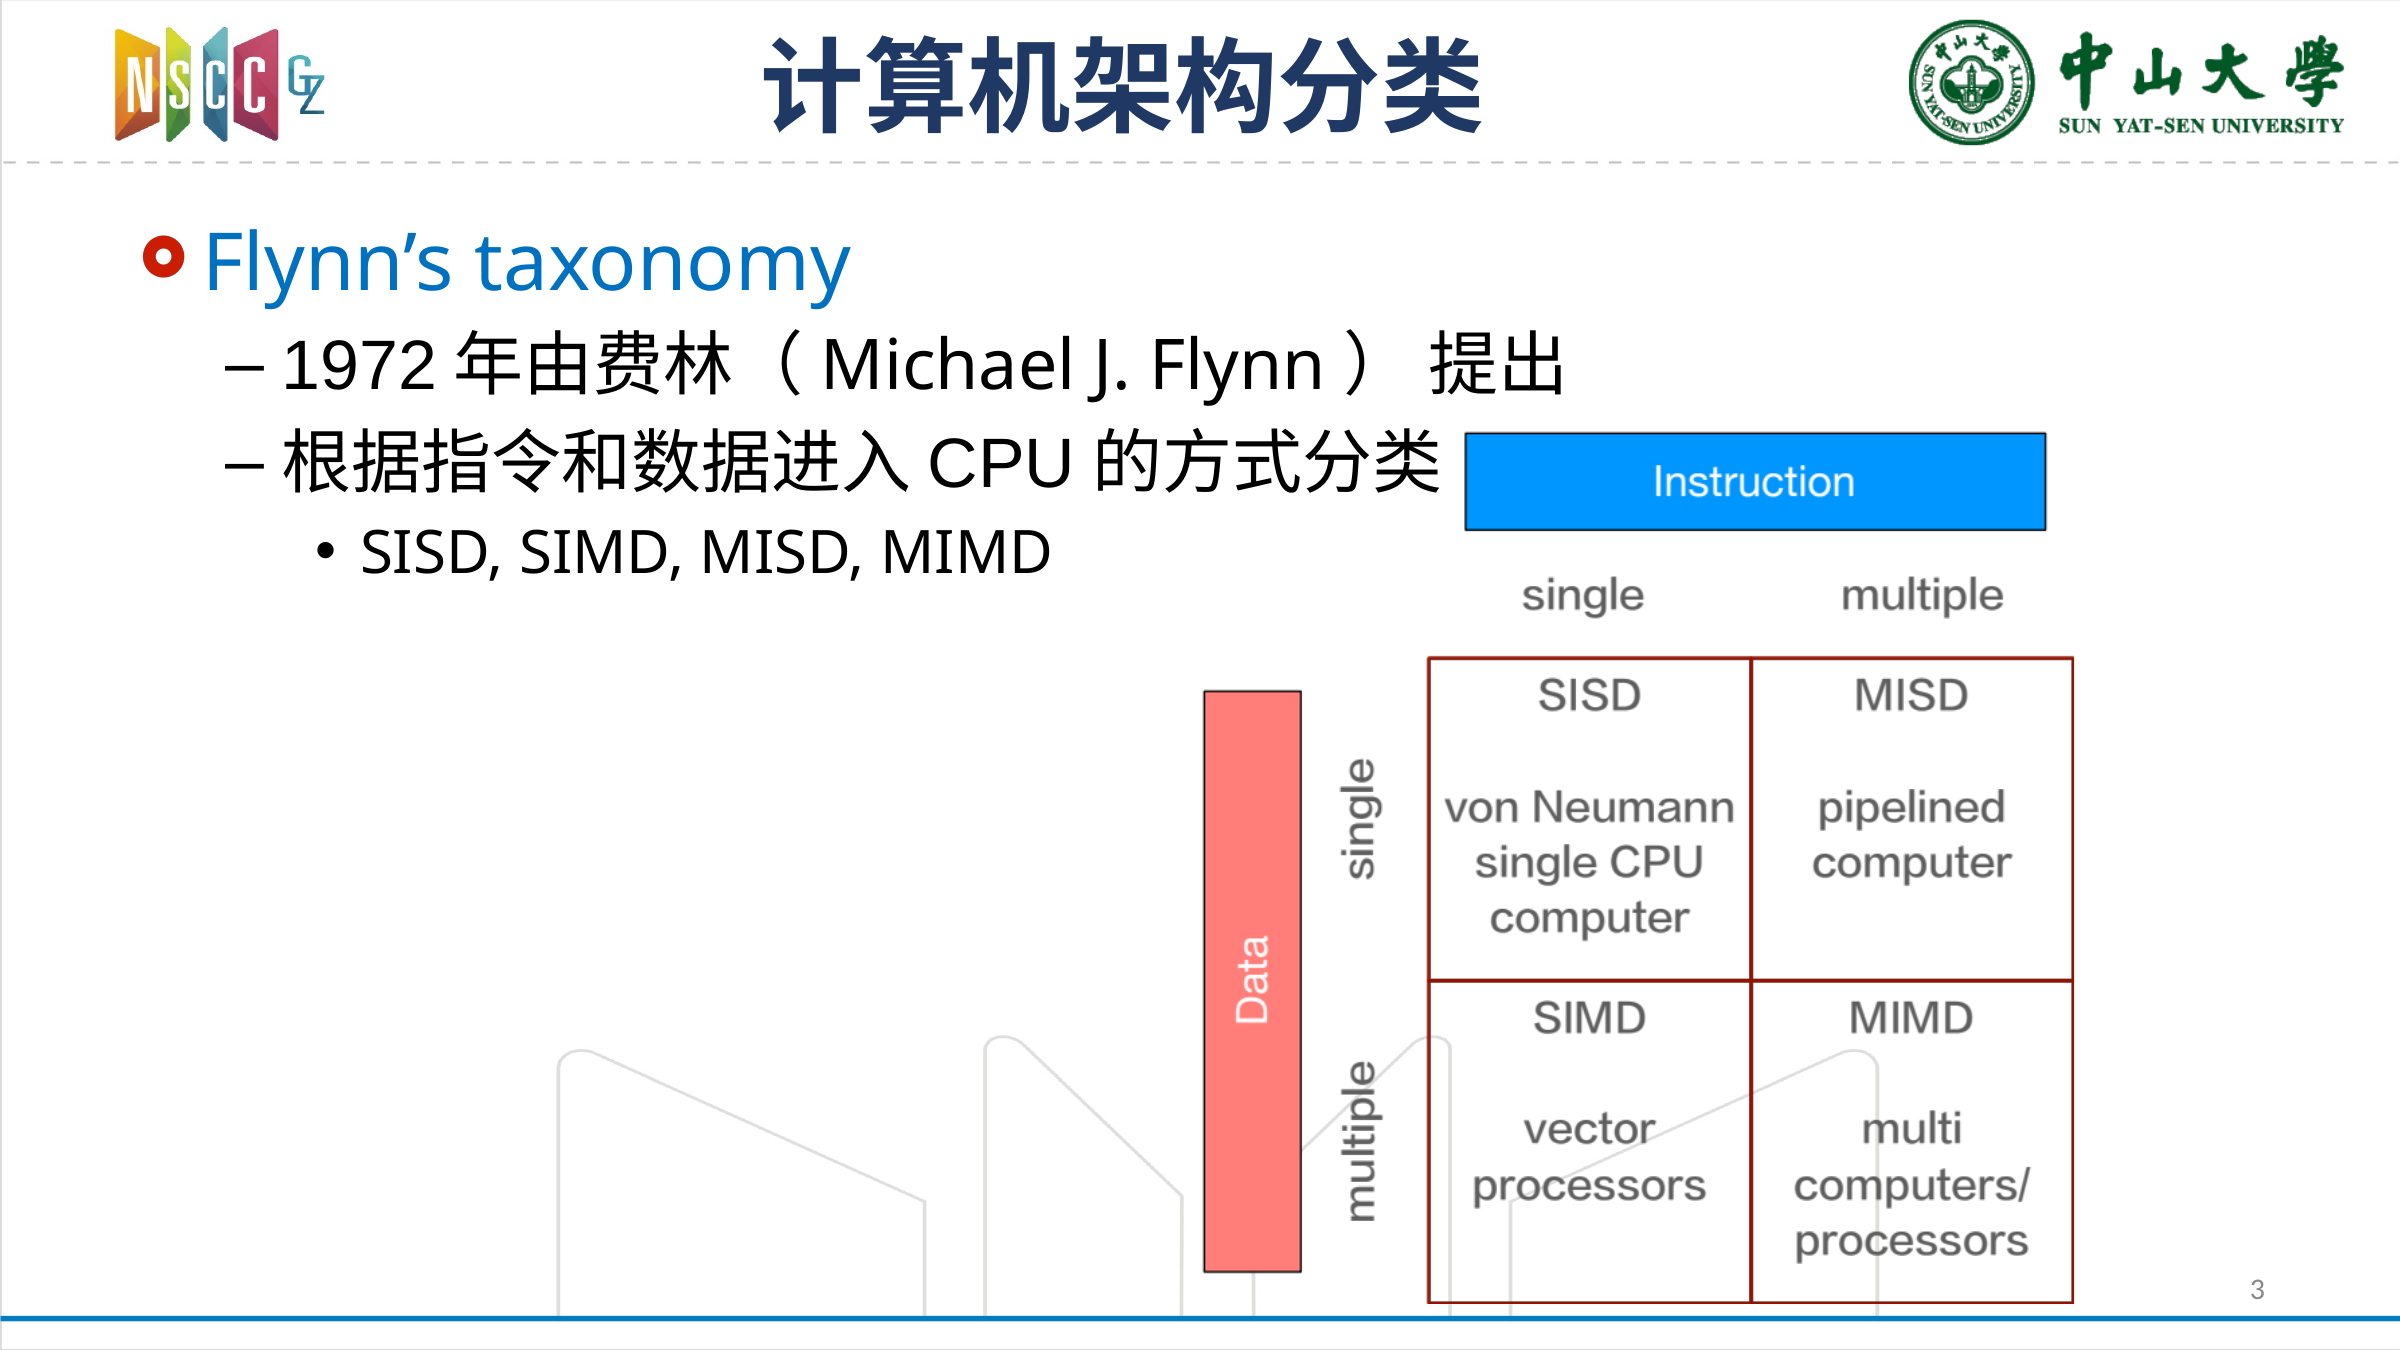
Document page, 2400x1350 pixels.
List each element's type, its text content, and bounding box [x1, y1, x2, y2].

picture [0, 0, 2400, 1350]
slide_number 3 [1719, 1251, 2280, 1324]
title 计算机架构分类 [349, 13, 1897, 153]
list Flynn’s taxonomy 1972年由费林（Michael J. Flynn） 提出 根据指令和数据进入CPU的方式分类 SISD, SIMD, MISD, MIMD [120, 202, 2280, 1206]
